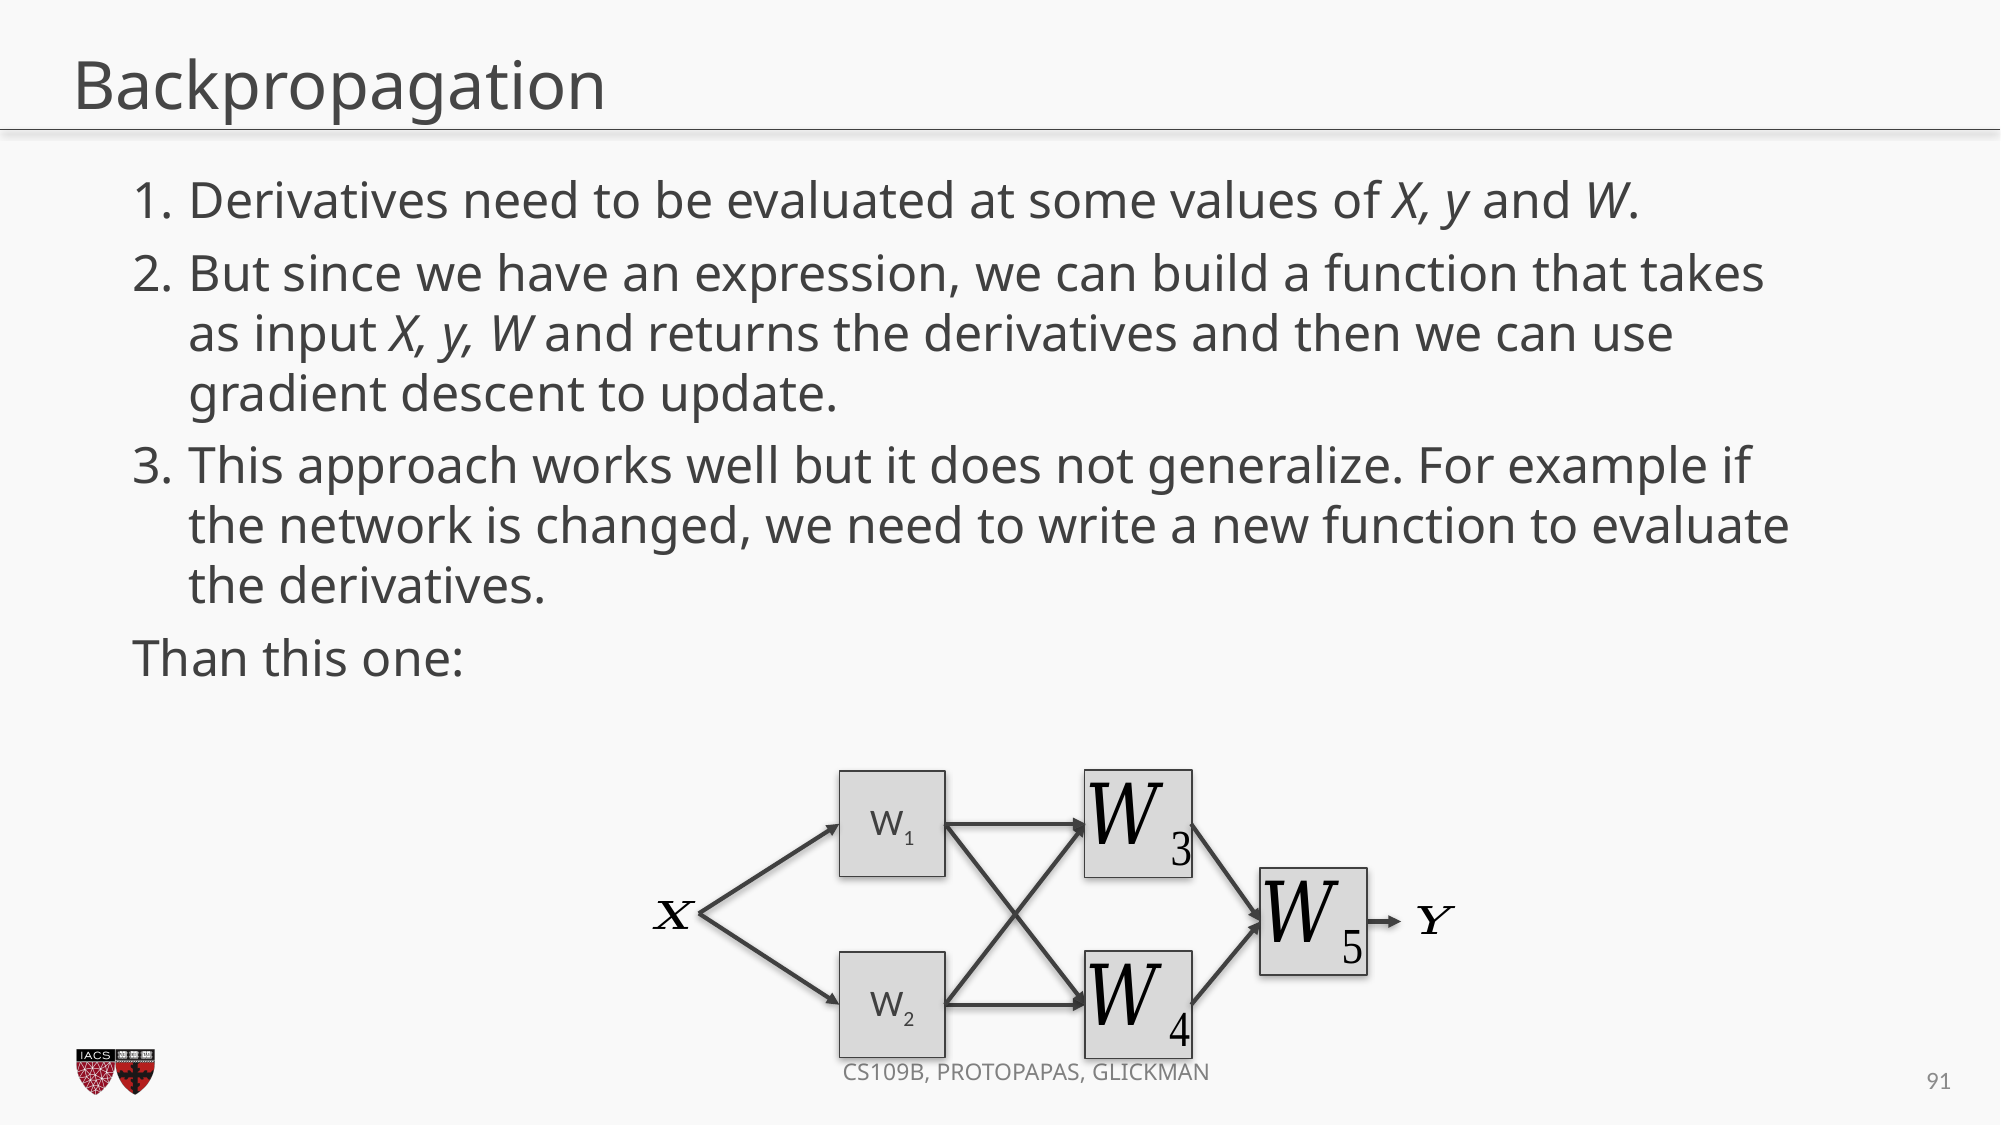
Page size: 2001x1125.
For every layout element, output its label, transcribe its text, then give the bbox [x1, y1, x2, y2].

text_box Derivatives need to be evaluated at some values of X, y and W. But since we have an expression, we can build a function that takes as input X, y, W and returns the derivatives and then we can use gradient descent to update. This approach works well but it does not generalize. For example if the network is changed, we need to write a new function to evaluate the derivatives. Than this one: [117, 161, 1833, 694]
picture [75, 1049, 155, 1095]
slide_number 91 [1500, 1050, 1967, 1110]
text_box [649, 770, 1459, 1058]
title Backpropagation [57, 35, 1943, 162]
